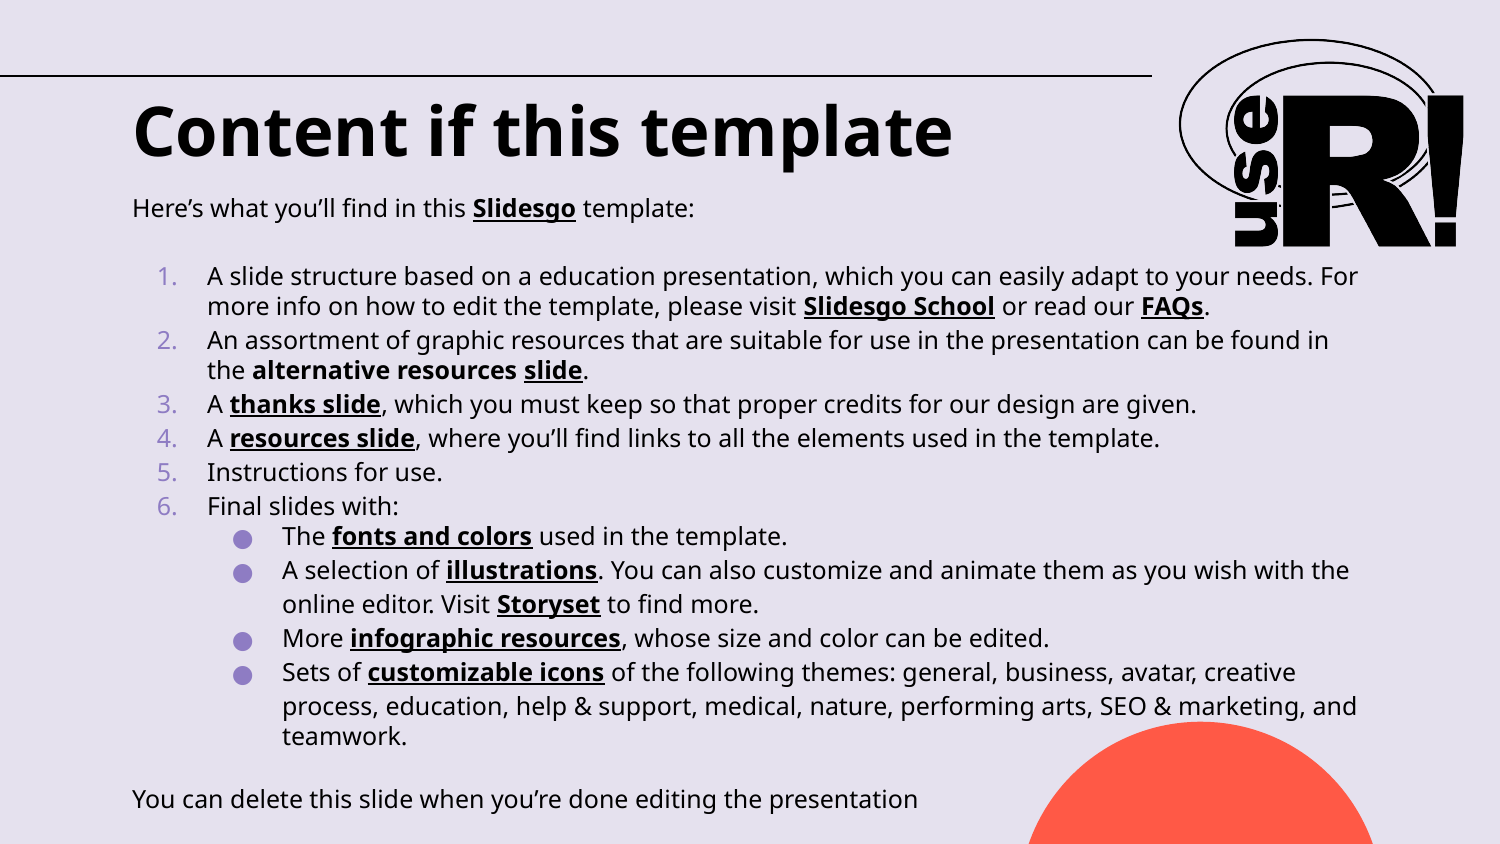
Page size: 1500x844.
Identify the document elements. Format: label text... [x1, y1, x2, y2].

title Content if this template [116, 72, 1158, 167]
picture [1163, 6, 1485, 328]
list Here’s what you’ll find in this Slidesgo template: A slide structure based on a education presentation, which you can easily adapt to your needs. For more info on how to edit the template, please visit Slidesgo School or read our FAQs. An assortment of graphic resources that are suitable for use in the presentation can be found in the alternative resources slide. A thanks slide, which you must keep so that proper credits for our design are given. A resources slide, where you’ll find links to all the elements used in the template. Instructions for use. Final slides with: The fonts and colors used in the template. A selection of illustrations. You can also customize and animate them as you wish with the online editor. Visit Storyset to find more. More infographic resources, whose size and color can be edited. Sets of customizable icons of the following themes: general, business, avatar, creative process, education, help & support, medical, nature, performing arts, SEO & marketing, and teamwork. You can delete this slide when you’re done editing the presentation [116, 177, 1383, 745]
